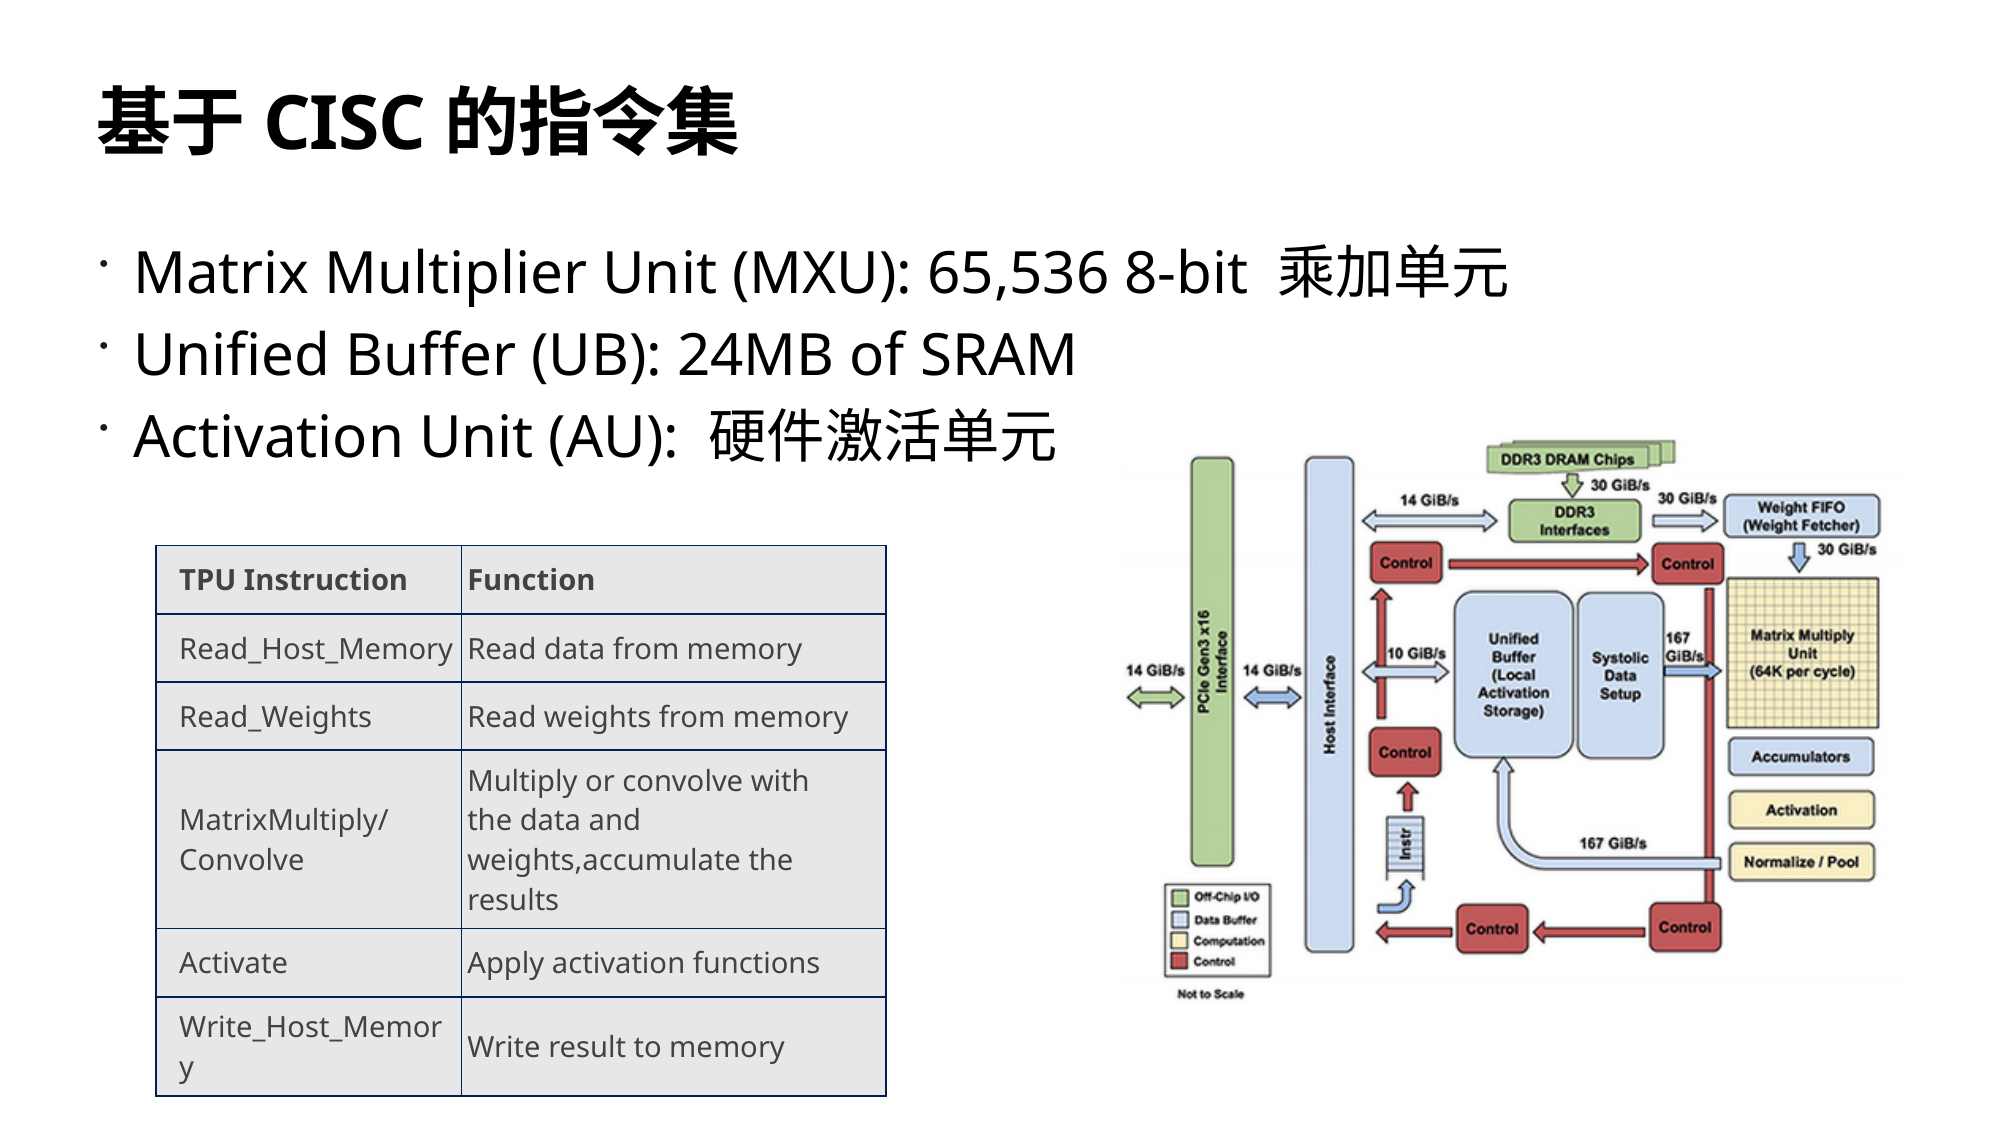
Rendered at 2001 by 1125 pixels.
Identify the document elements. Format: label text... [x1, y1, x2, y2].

table_cell Activate [157, 929, 461, 996]
table_cell Read data from memory [462, 615, 885, 681]
table_cell Multiply or convolve with the data and weights,accumulate the results [462, 751, 885, 928]
table_header TPU Instruction [157, 546, 461, 613]
table_cell Read_Host_Memory [157, 615, 461, 681]
list Matrix Multiplier Unit (MXU): 65,536 8-bit 乘加单元 Unified Buffer (UB): 24MB of SRAM Activation Unit (AU): 硬件激活单元 [95, 235, 1904, 476]
table_cell Apply activation functions [462, 929, 885, 996]
table_cell Read_Weights [157, 683, 461, 749]
title 基于CISC的指令集 [96, 75, 1904, 166]
table_cell Write_Host_Memory [157, 998, 461, 1095]
table_cell Write result to memory [462, 998, 885, 1095]
picture [1113, 415, 1905, 1017]
table_header Function [462, 546, 885, 613]
table_cell MatrixMultiply/Convolve [157, 751, 461, 928]
table_cell Read weights from memory [462, 683, 885, 749]
